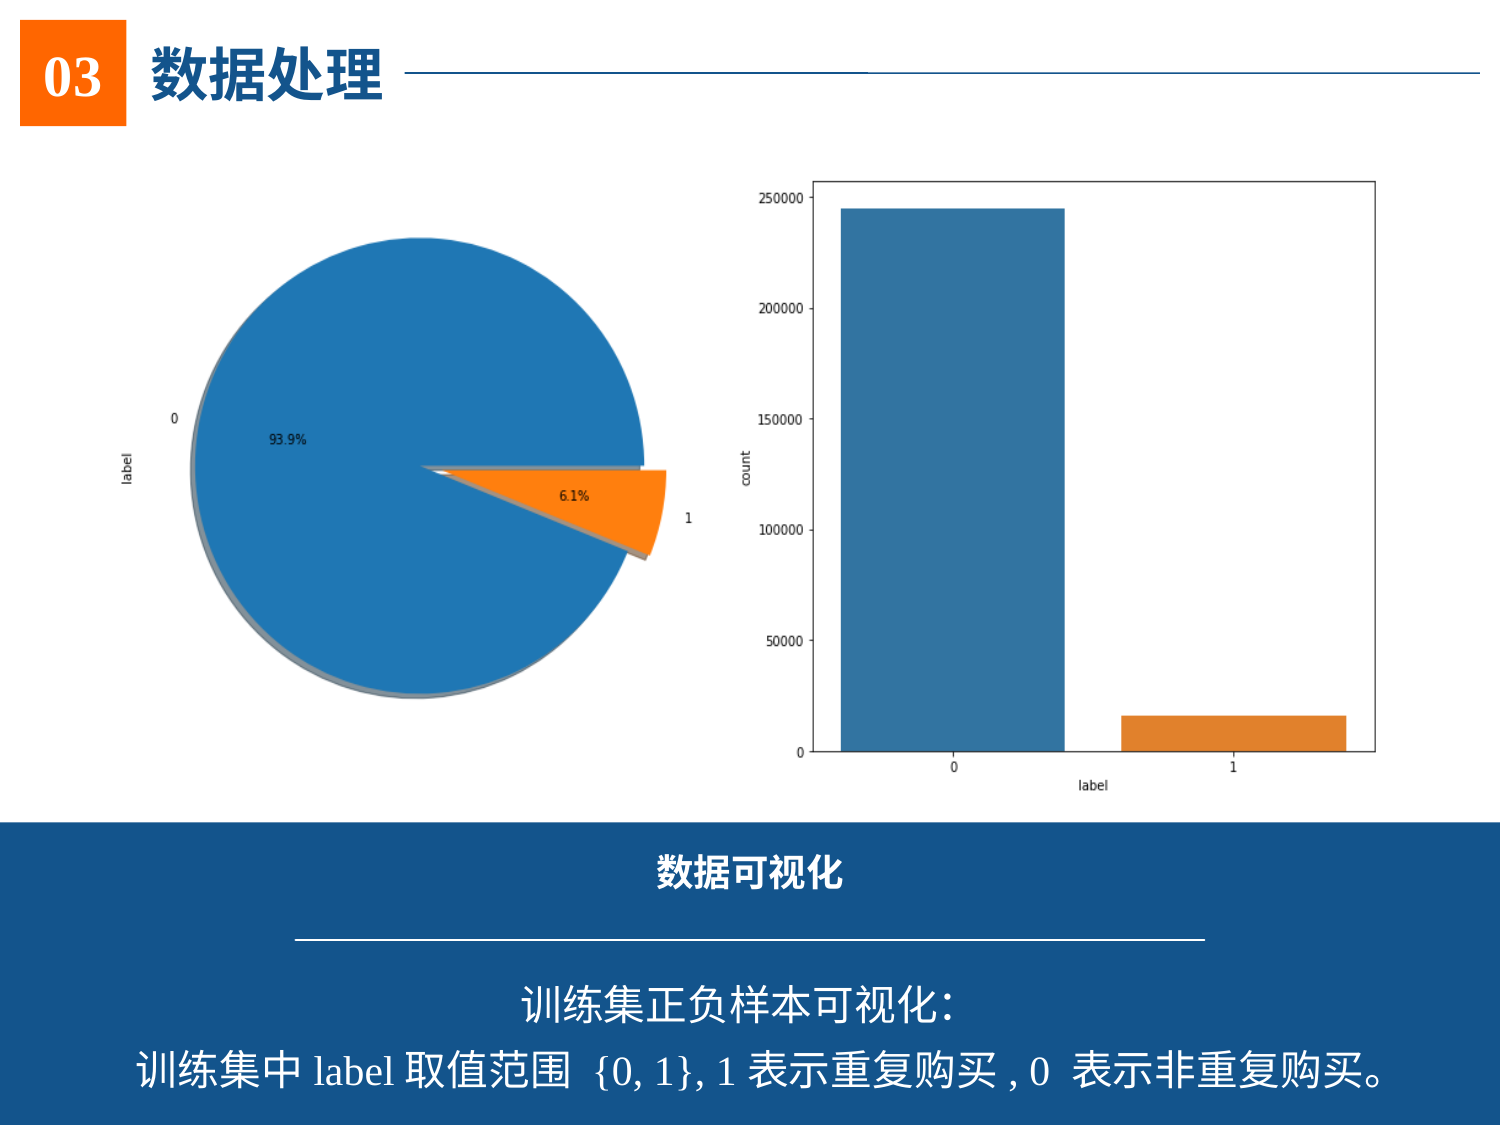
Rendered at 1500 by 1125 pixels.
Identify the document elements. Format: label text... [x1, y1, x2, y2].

text_box [0, 820, 1500, 1125]
text_box 数据处理 [129, 32, 405, 114]
text_box 训练集正负样本可视化： 训练集中label取值范围 {0, 1}, 1表示重复购买, 0 表示非重复购买。 [121, 956, 1379, 1102]
text_box 03 [18, 18, 128, 128]
picture [112, 168, 1387, 801]
text_box 数据可视化 [311, 841, 1188, 901]
